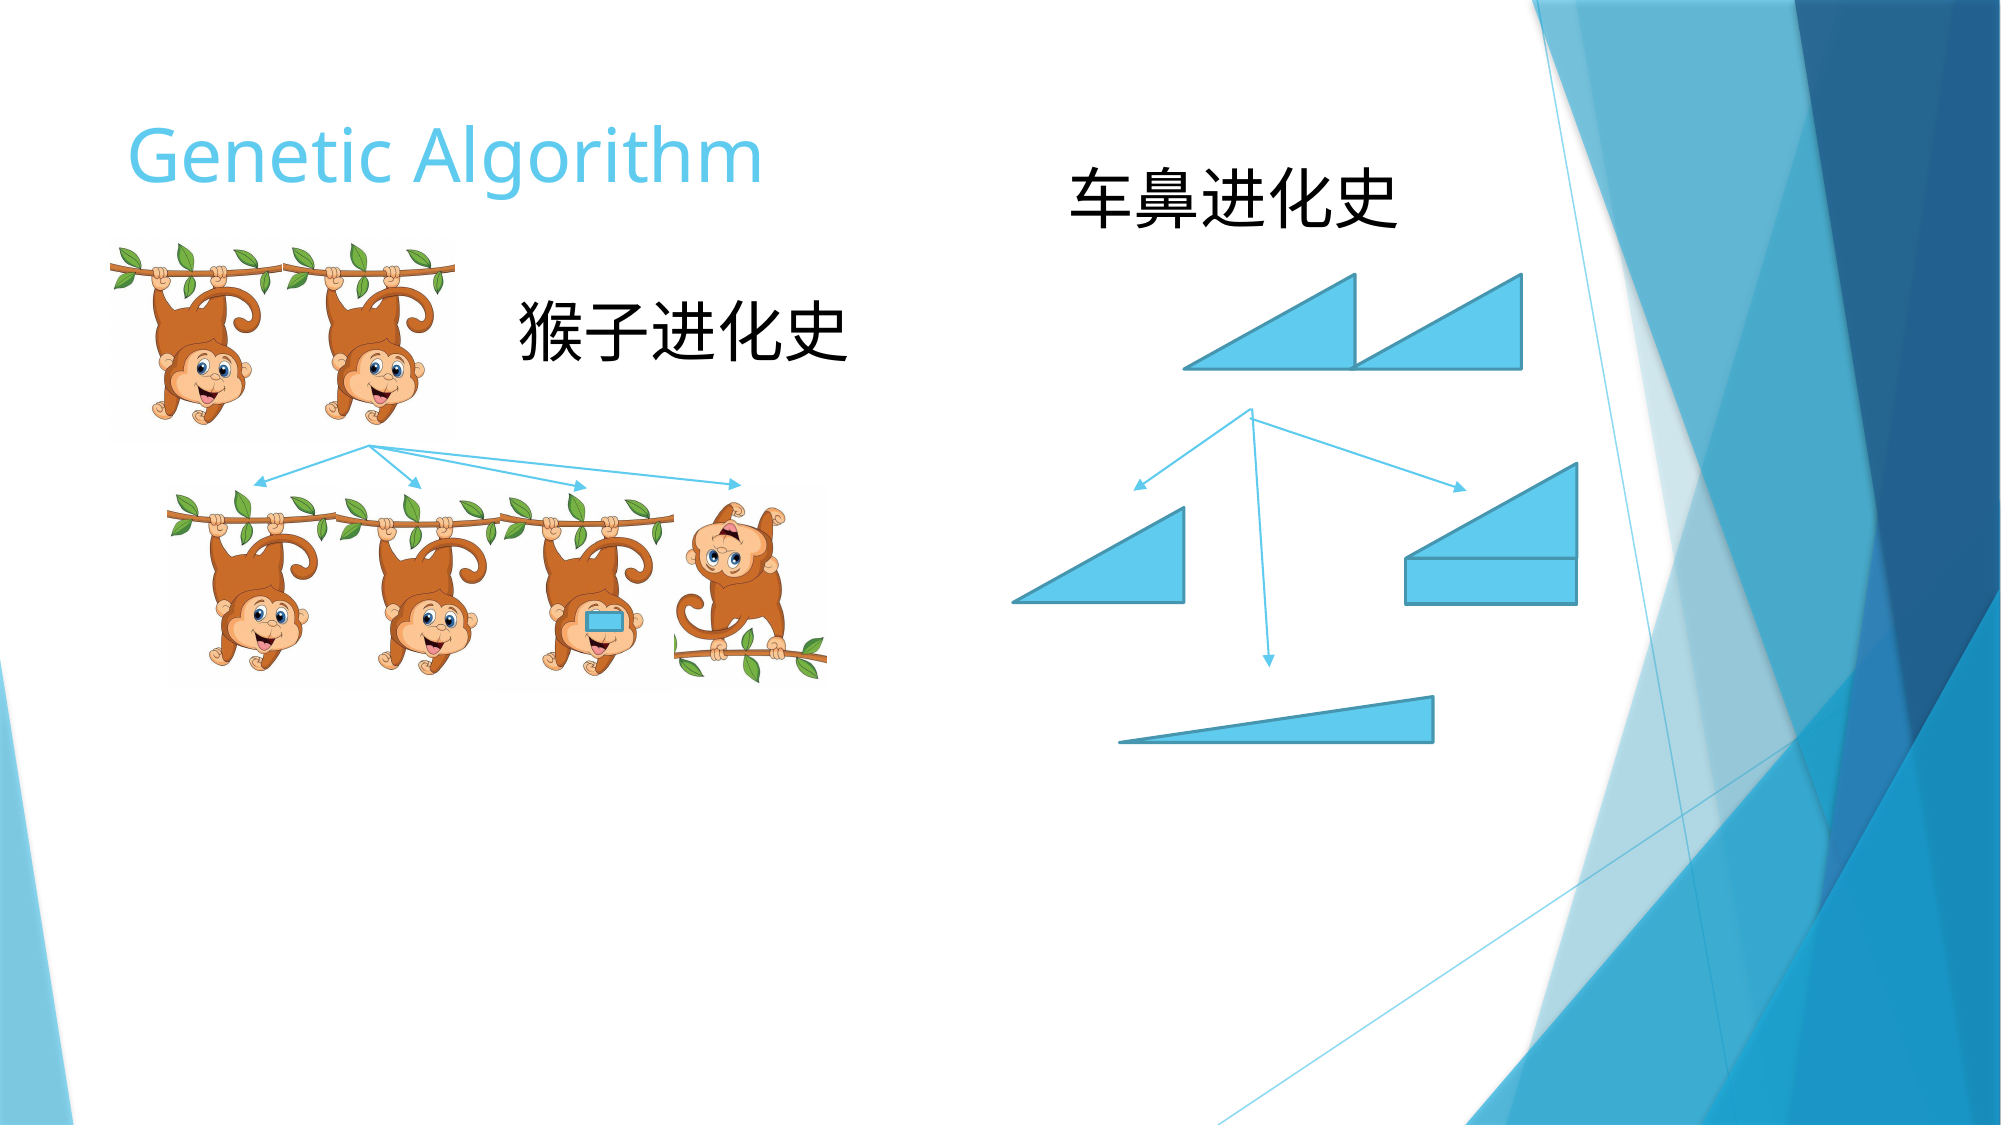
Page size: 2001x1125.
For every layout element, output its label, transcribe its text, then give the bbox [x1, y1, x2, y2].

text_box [1249, 417, 1468, 492]
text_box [1132, 408, 1250, 492]
text_box [1404, 461, 1579, 559]
text_box 车鼻进化史 [1052, 149, 1416, 244]
text_box [1348, 272, 1523, 371]
text_box [1117, 695, 1435, 745]
text_box [1011, 506, 1186, 605]
picture [167, 484, 828, 693]
picture [109, 238, 456, 443]
text_box 猴子进化史 [502, 282, 866, 378]
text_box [368, 445, 742, 486]
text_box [1251, 501, 1270, 668]
title Genetic Algorithm [111, 99, 1522, 317]
text_box [1182, 272, 1357, 371]
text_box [1251, 408, 1270, 417]
text_box [1404, 557, 1578, 606]
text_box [252, 445, 365, 486]
